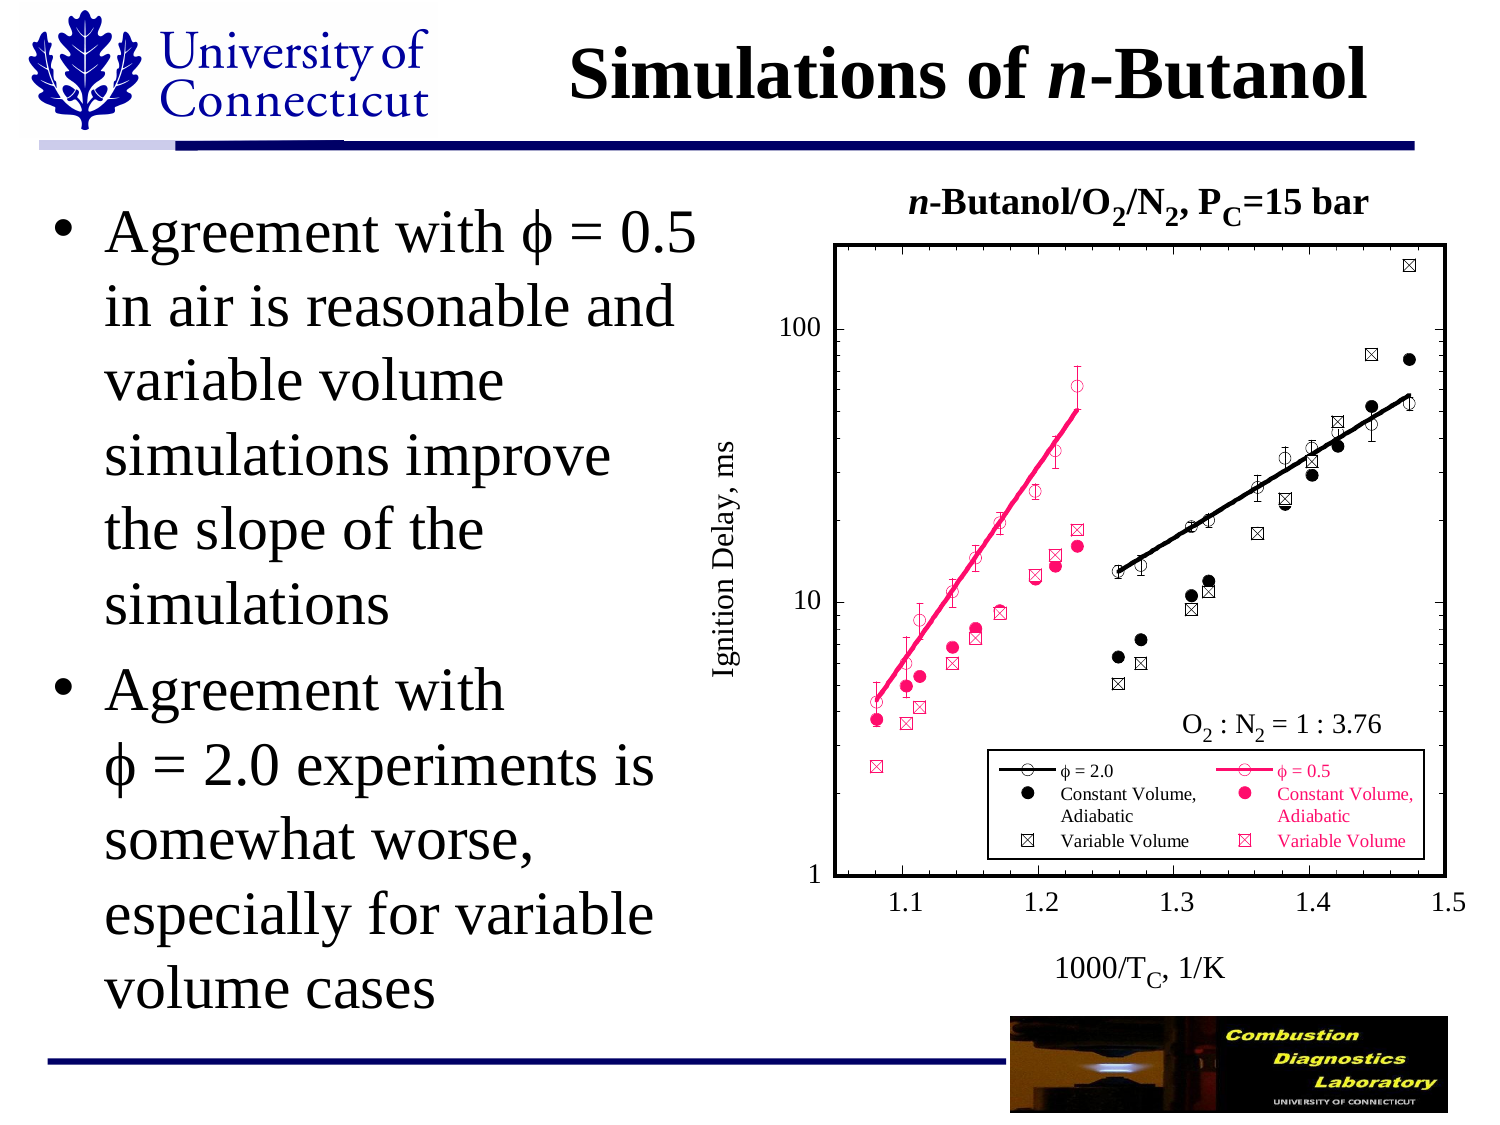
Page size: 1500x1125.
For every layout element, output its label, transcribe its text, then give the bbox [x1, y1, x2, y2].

picture [39, 140, 344, 150]
picture [1010, 1016, 1448, 1113]
title Simulations of n-Butanol [437, 0, 1500, 138]
picture [19, 2, 437, 138]
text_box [699, 172, 1476, 1005]
list Agreement with ϕ = 0.5 in air is reasonable and variable volume simulations improve the slope of the simulations Agreement with ϕ = 2.0 experiments is somewhat worse, especially for variable volume cases [37, 182, 776, 1038]
